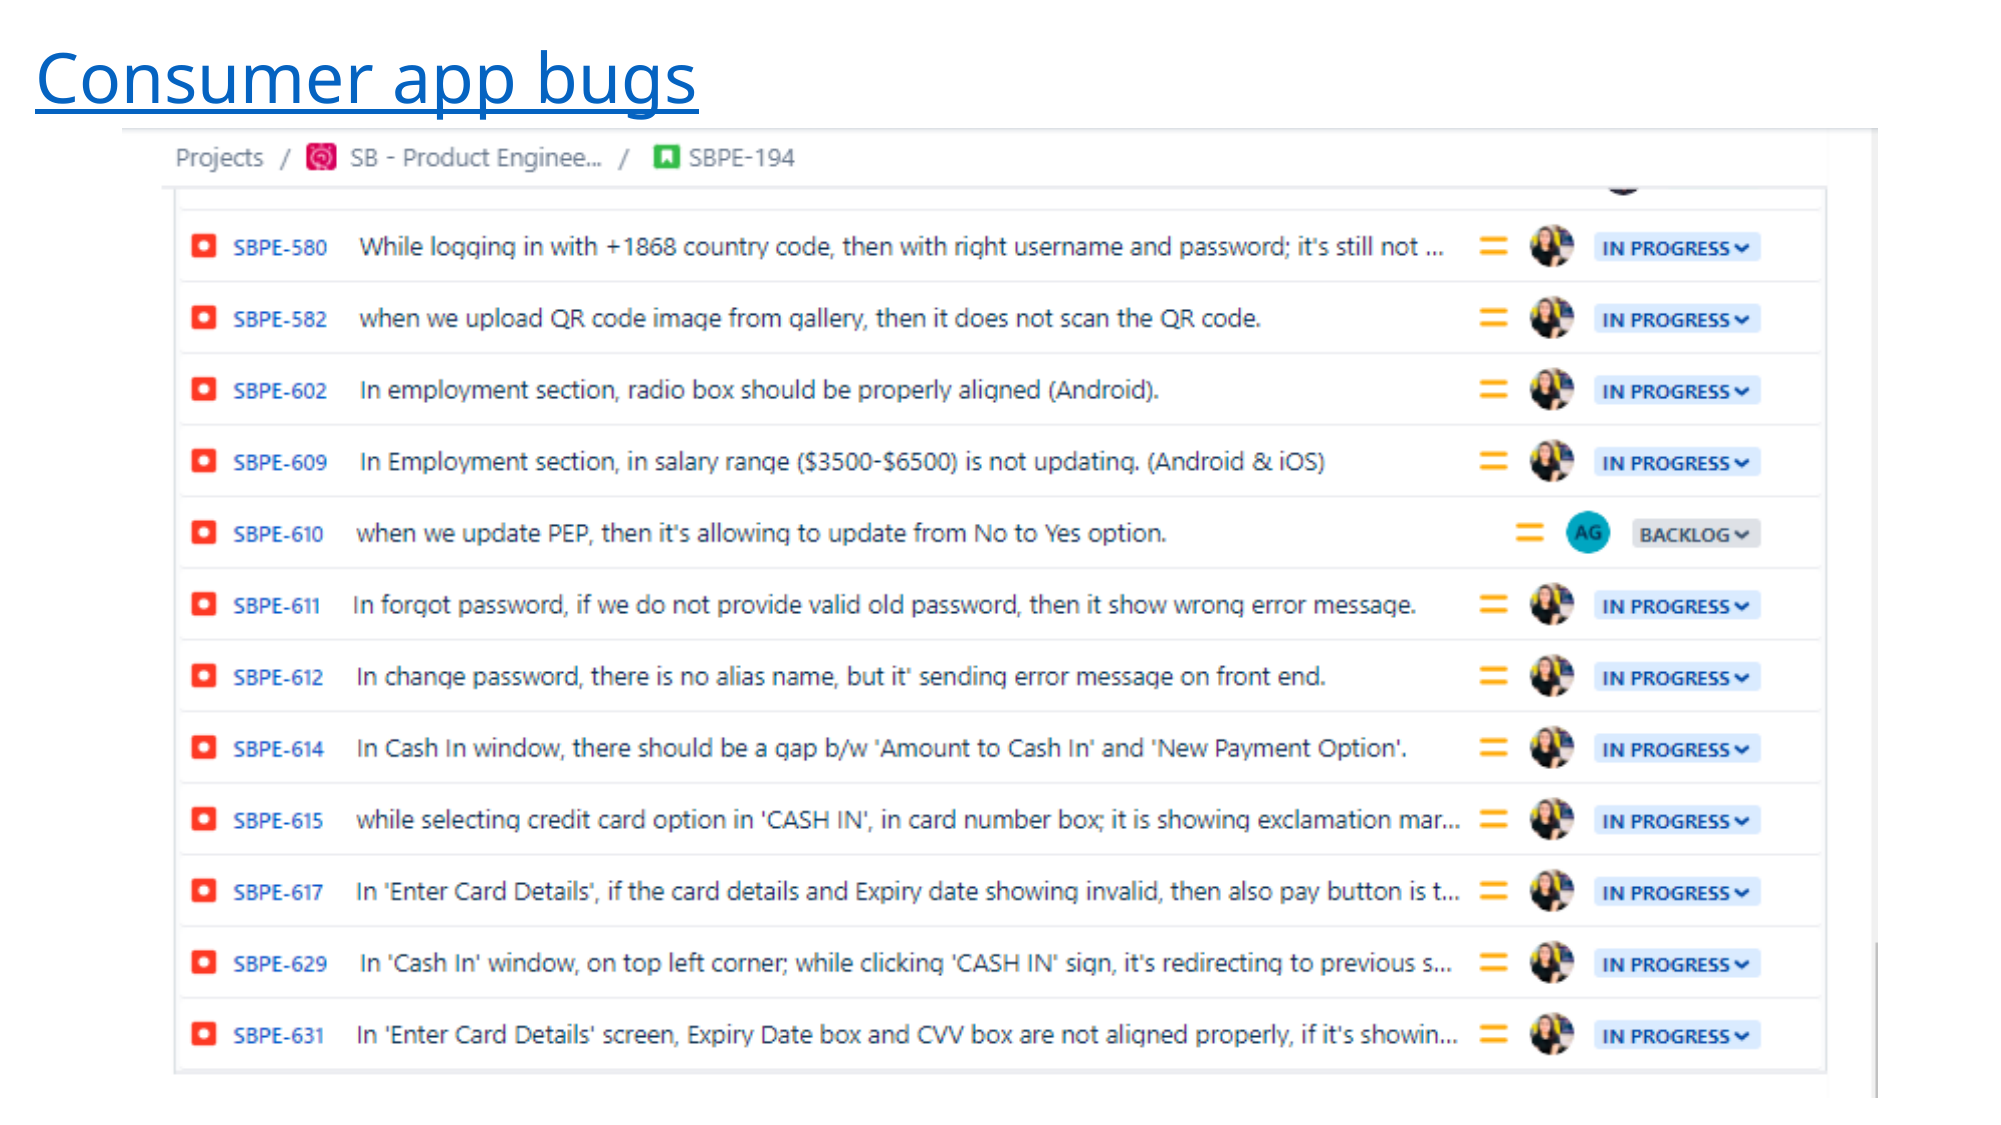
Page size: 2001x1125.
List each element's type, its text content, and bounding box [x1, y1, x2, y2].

title Consumer app bugs [20, 27, 846, 129]
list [122, 128, 1878, 1098]
